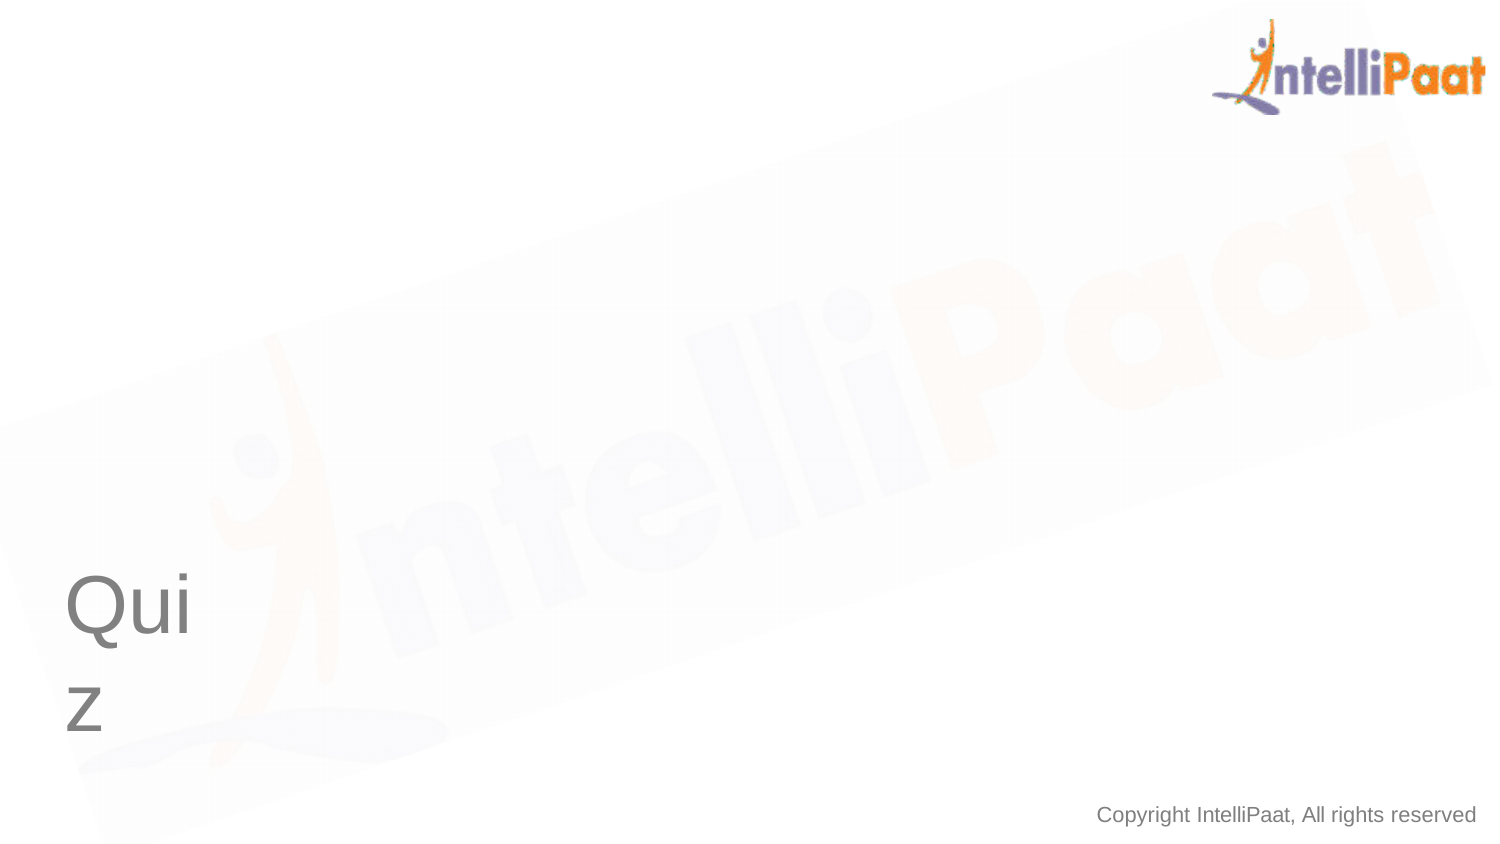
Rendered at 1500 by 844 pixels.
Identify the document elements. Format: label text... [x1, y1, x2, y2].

text_box [0, 0, 1494, 844]
footer Copyright IntelliPaat, All rights reserved [1094, 801, 1485, 844]
